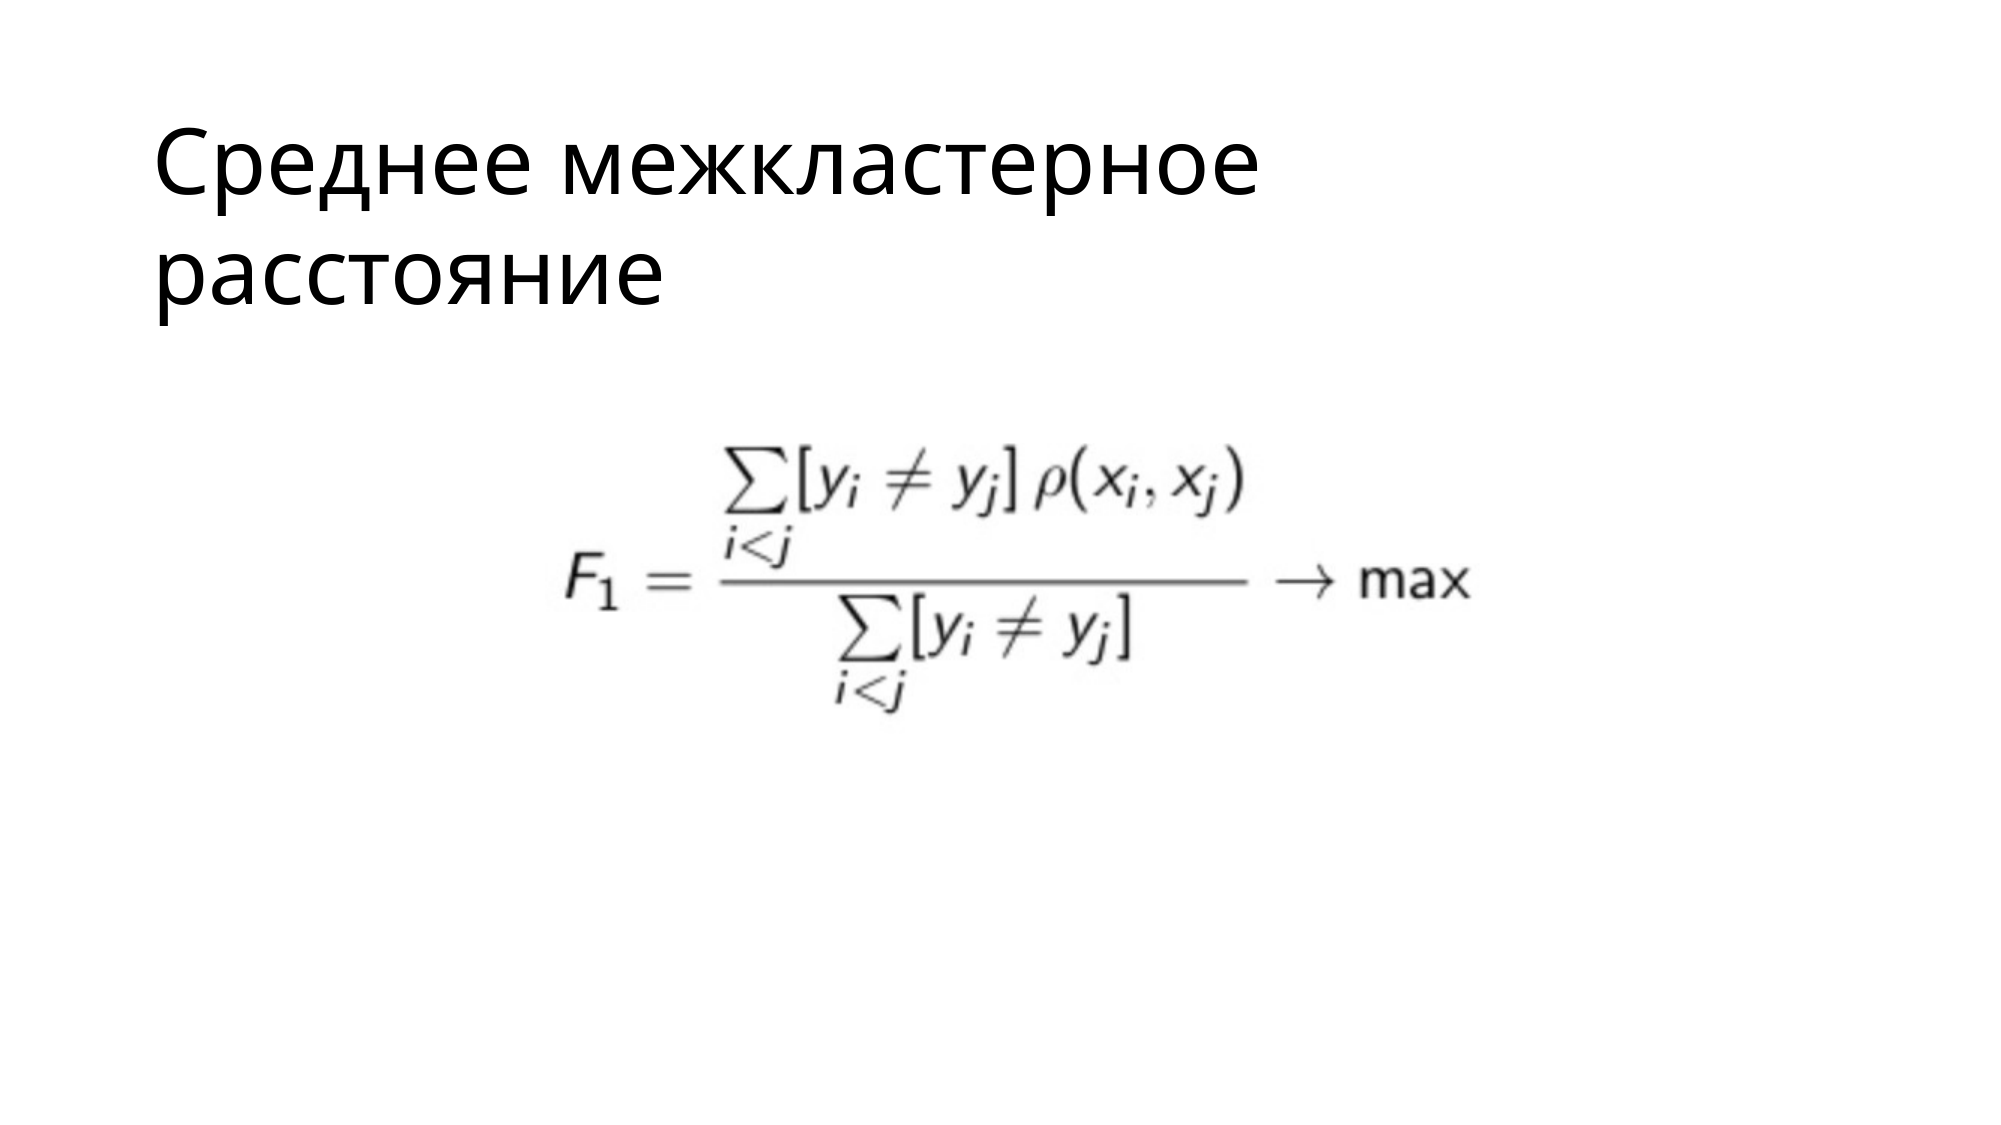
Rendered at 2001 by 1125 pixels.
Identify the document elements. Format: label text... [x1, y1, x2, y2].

title Среднее межкластерное расстояние [150, 100, 1571, 323]
picture [544, 443, 1484, 734]
